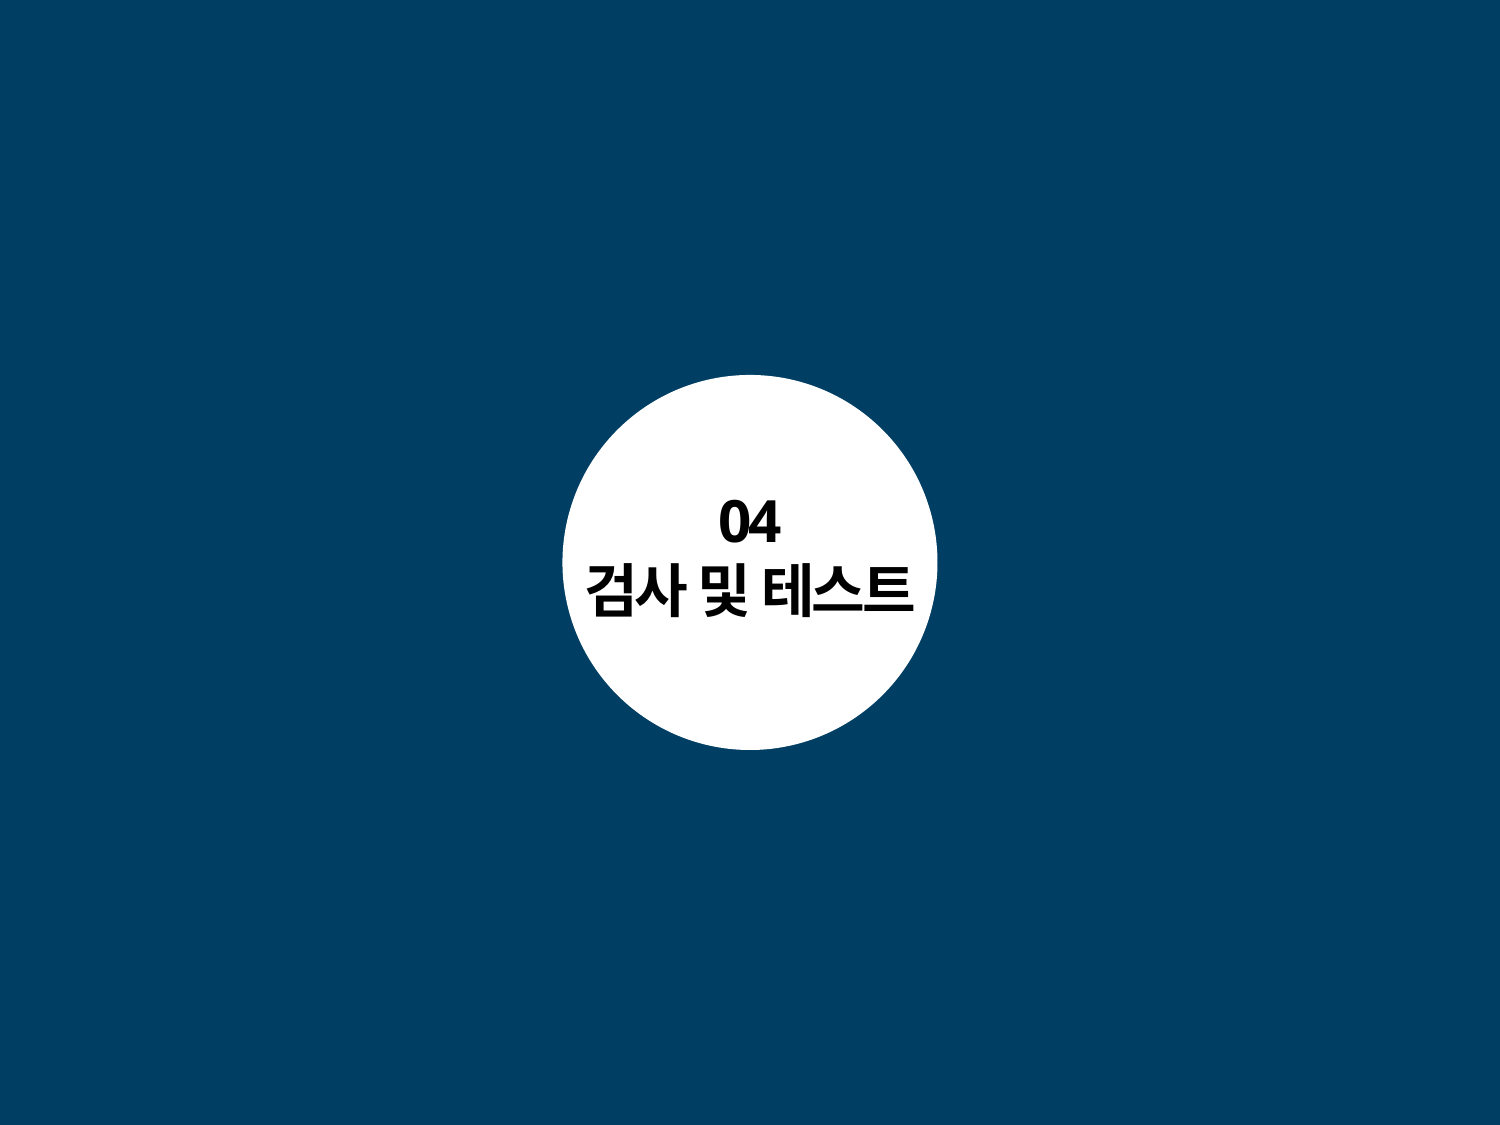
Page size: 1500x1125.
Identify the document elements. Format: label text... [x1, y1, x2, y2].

text_box [581, 373, 919, 477]
text_box 04 검사 및 테스트 [551, 477, 948, 632]
text_box [574, 632, 926, 752]
